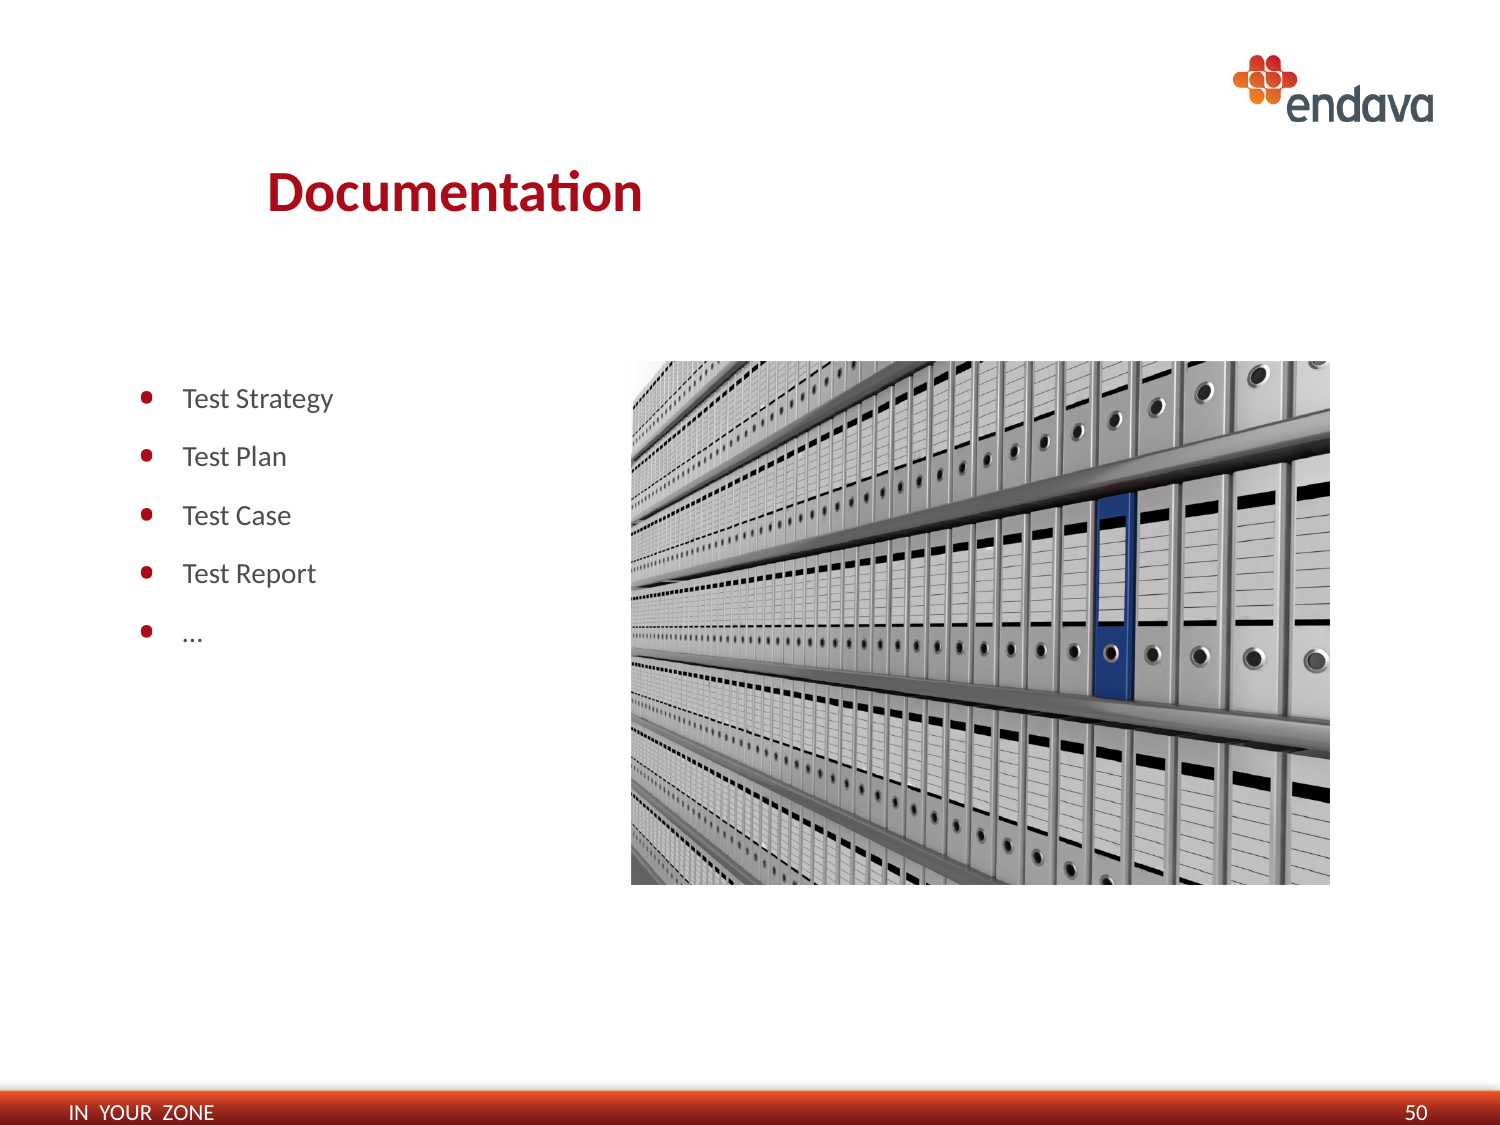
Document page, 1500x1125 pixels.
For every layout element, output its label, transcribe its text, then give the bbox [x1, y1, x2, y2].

picture [0, 1073, 1500, 1125]
picture [1233, 55, 1433, 122]
title Documentation [267, 152, 1231, 275]
picture [631, 361, 1330, 885]
list Test Strategy Test Plan Test Case Test Report … [137, 361, 1361, 1055]
slide_number 50 [1377, 1080, 1429, 1125]
